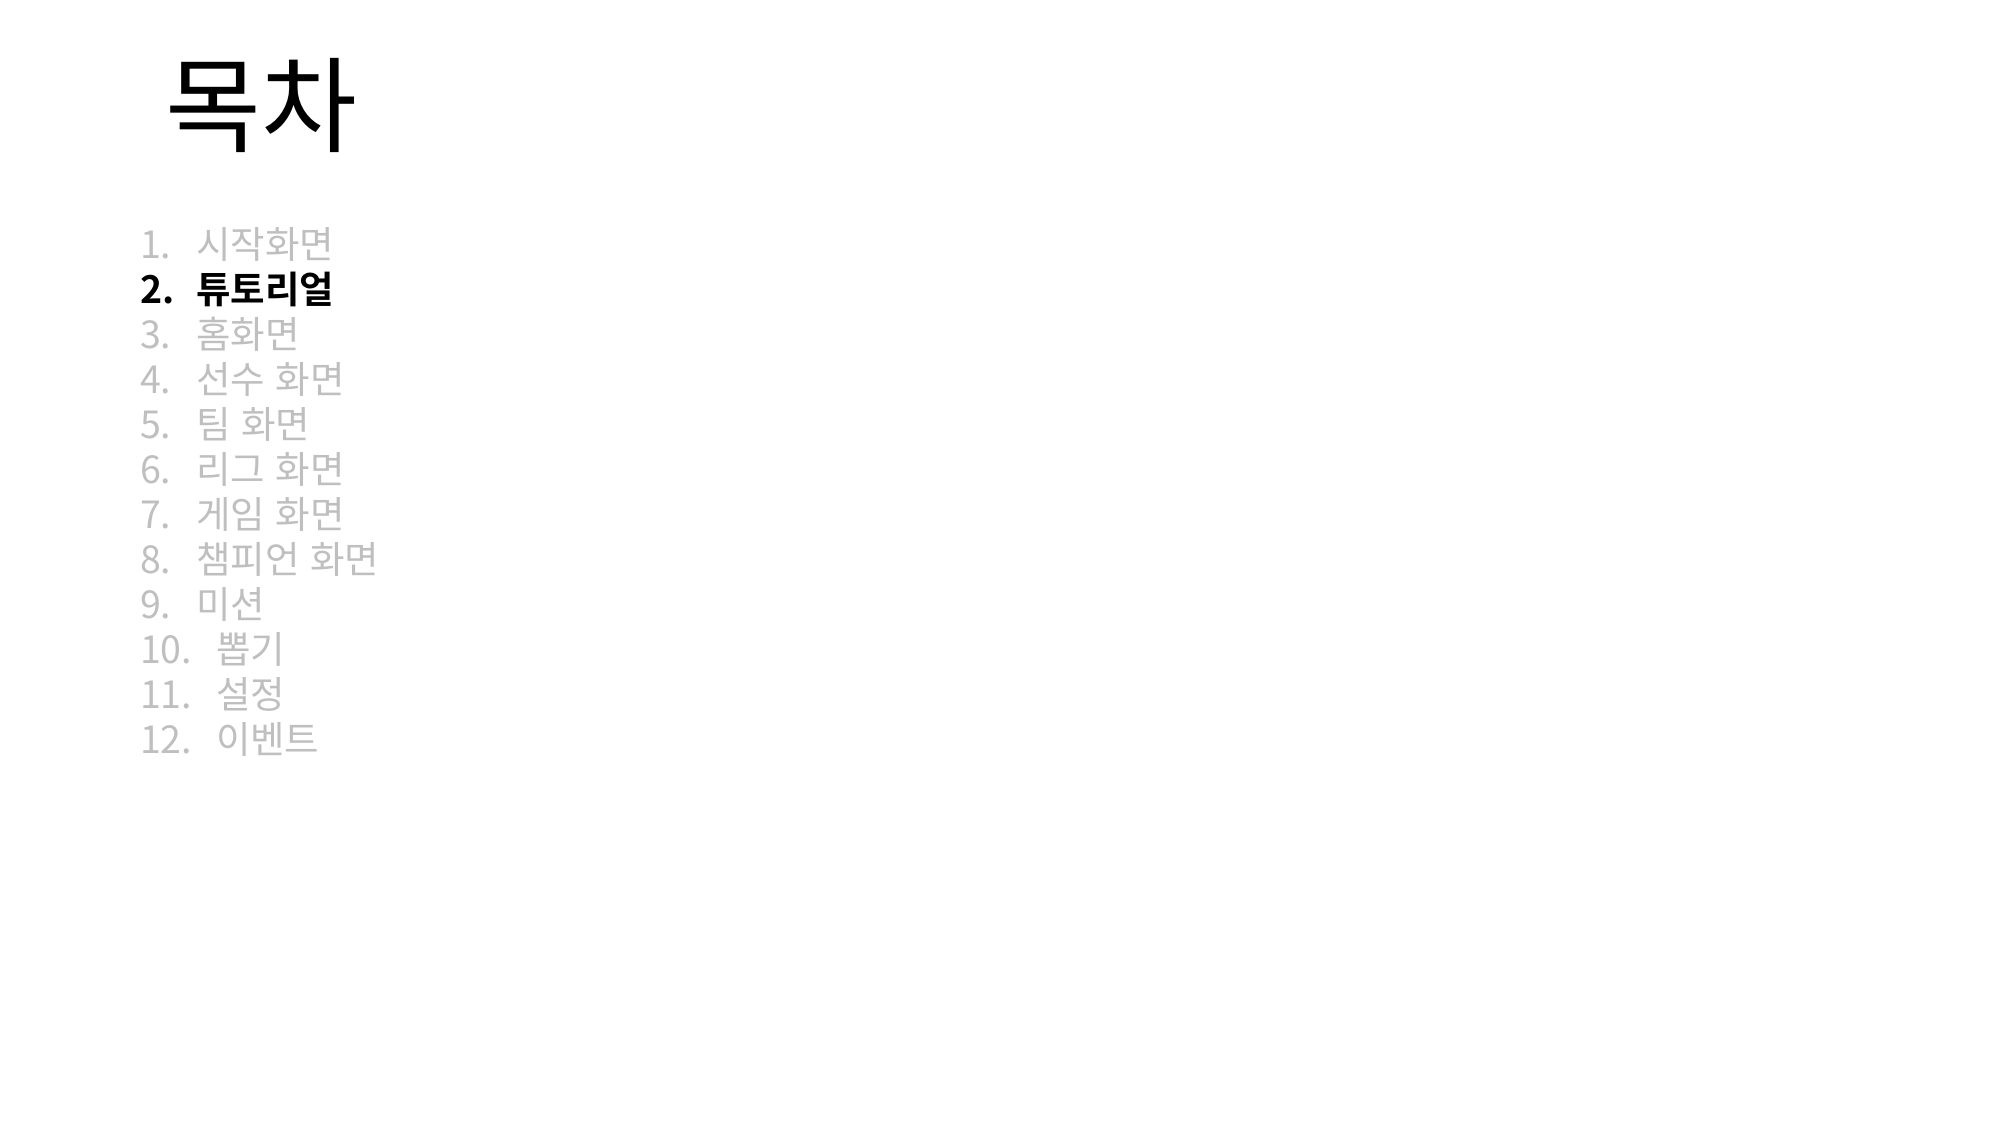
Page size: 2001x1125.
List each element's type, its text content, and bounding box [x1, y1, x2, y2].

title 목차 [0, 0, 523, 175]
text_box 시작화면 튜토리얼 홈화면 선수 화면 팀 화면 리그 화면 게임 화면 챔피언 화면 미션 뽑기 설정 이벤트 [125, 214, 710, 859]
